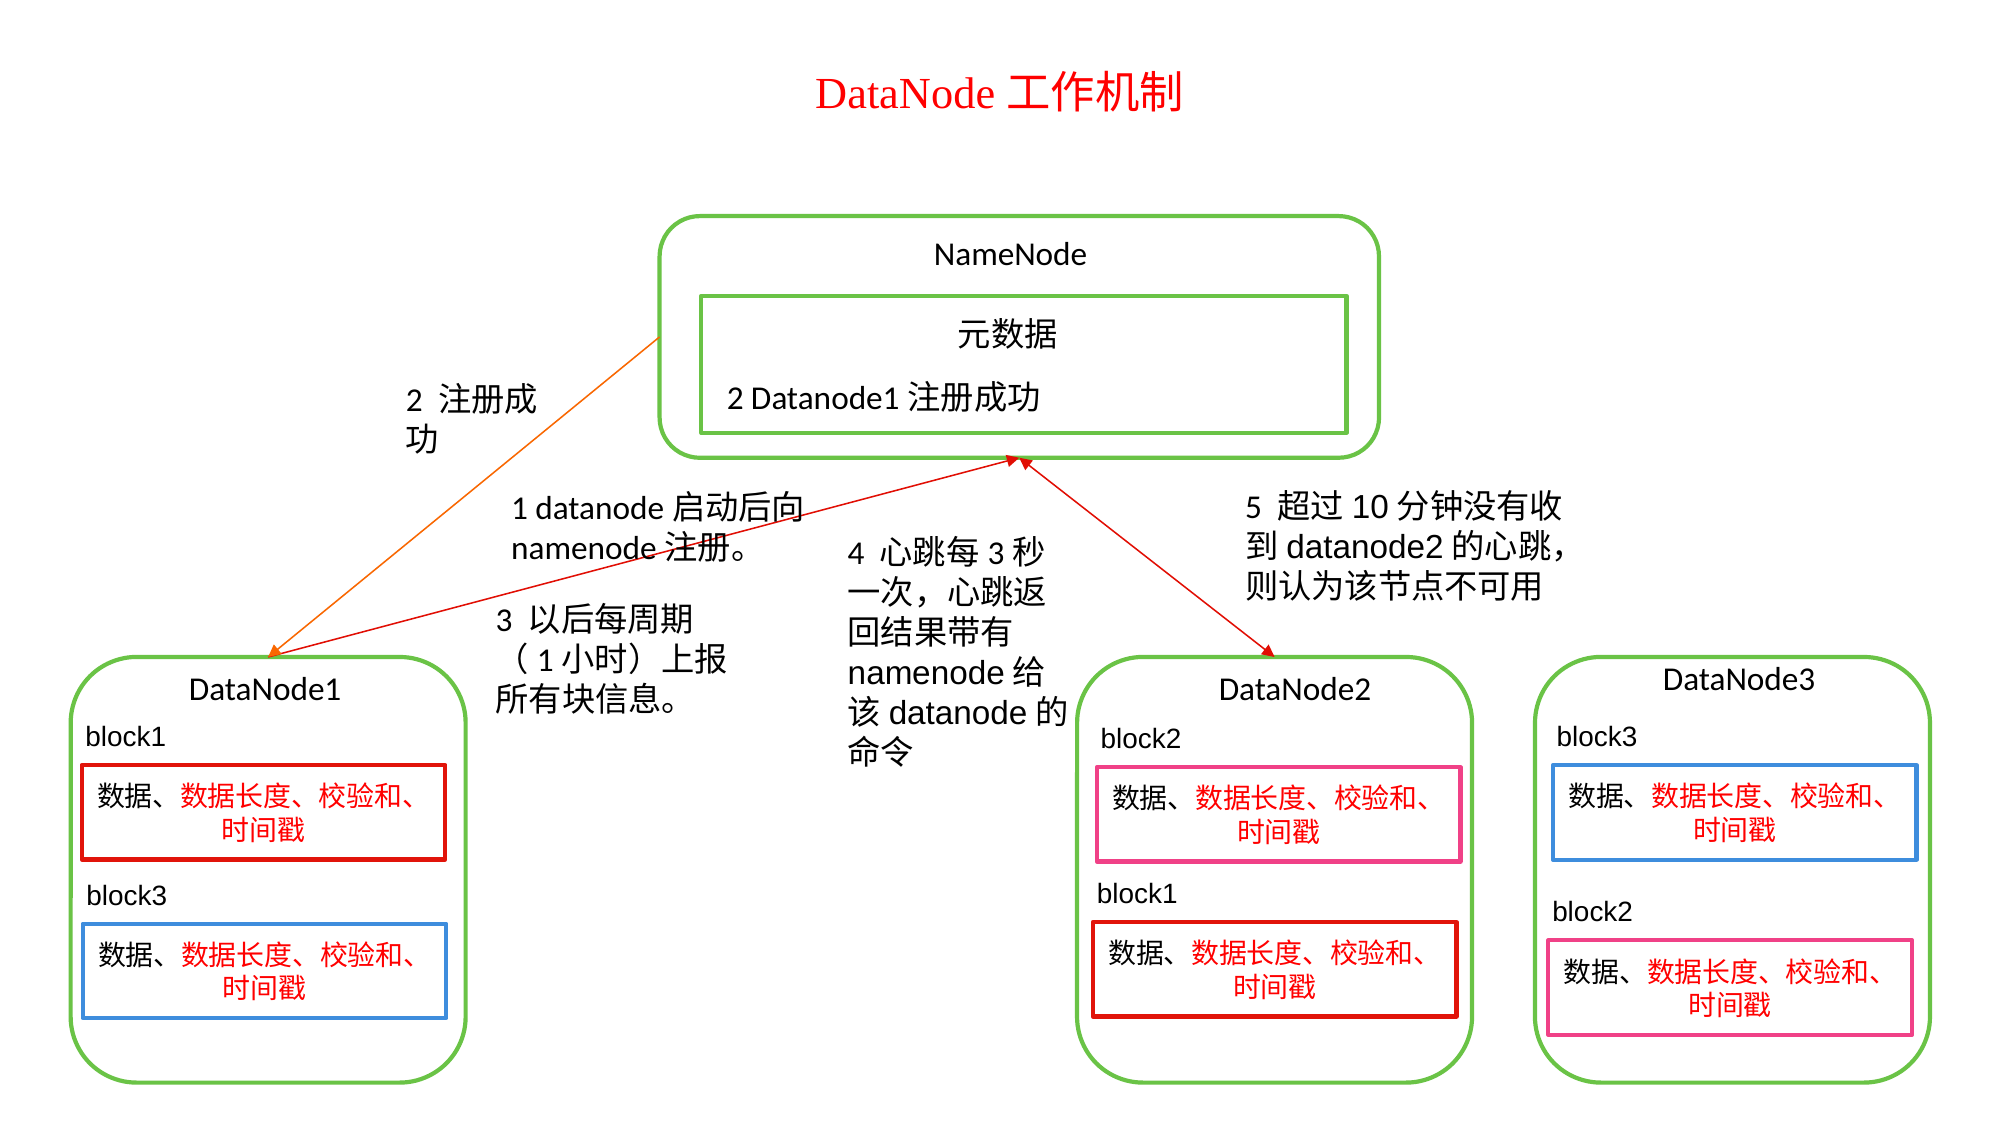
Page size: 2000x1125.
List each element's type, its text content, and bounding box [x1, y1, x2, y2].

text_box [1532, 654, 1933, 1085]
text_box block2 [1537, 886, 1769, 935]
text_box 数据、数据长度、校验和、时间戳 [1546, 938, 1914, 1037]
text_box [1074, 654, 1475, 1085]
text_box 数据、数据长度、校验和、时间戳 [81, 922, 448, 1020]
text_box block1 [1082, 868, 1314, 917]
text_box NameNode [934, 231, 1166, 281]
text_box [663, 457, 1018, 658]
text_box [68, 654, 468, 1085]
text_box block3 [71, 869, 304, 919]
text_box 4 心跳每3秒一次，心跳返回结果带有namenode给该datanode的命令 [847, 666, 1077, 752]
text_box DataNode3 [1662, 656, 1818, 713]
text_box 5 超过10分钟没有收到datanode2的心跳，则认为该节点不可用 [1280, 484, 1594, 625]
text_box DataNode工作机制 [800, 56, 1199, 125]
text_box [1019, 457, 1275, 658]
text_box 元数据 [957, 313, 1069, 360]
text_box 2 Datanode1注册成功 [726, 376, 1069, 423]
text_box DataNode1 [188, 666, 350, 718]
text_box block1 [70, 711, 303, 760]
text_box 数据、数据长度、校验和、时间戳 [80, 763, 447, 862]
text_box 数据、数据长度、校验和、时间戳 [1091, 920, 1459, 1019]
text_box block3 [1541, 711, 1774, 760]
text_box [657, 213, 1382, 460]
text_box 3 以后每周期（1小时）上报所有块信息。 [480, 666, 761, 726]
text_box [267, 336, 660, 658]
text_box 数据、数据长度、校验和、时间戳 [1551, 763, 1919, 862]
text_box DataNode2 [1218, 666, 1380, 723]
text_box block2 [1085, 713, 1318, 762]
text_box 数据、数据长度、校验和、时间戳 [1095, 765, 1463, 864]
text_box [699, 294, 1349, 435]
